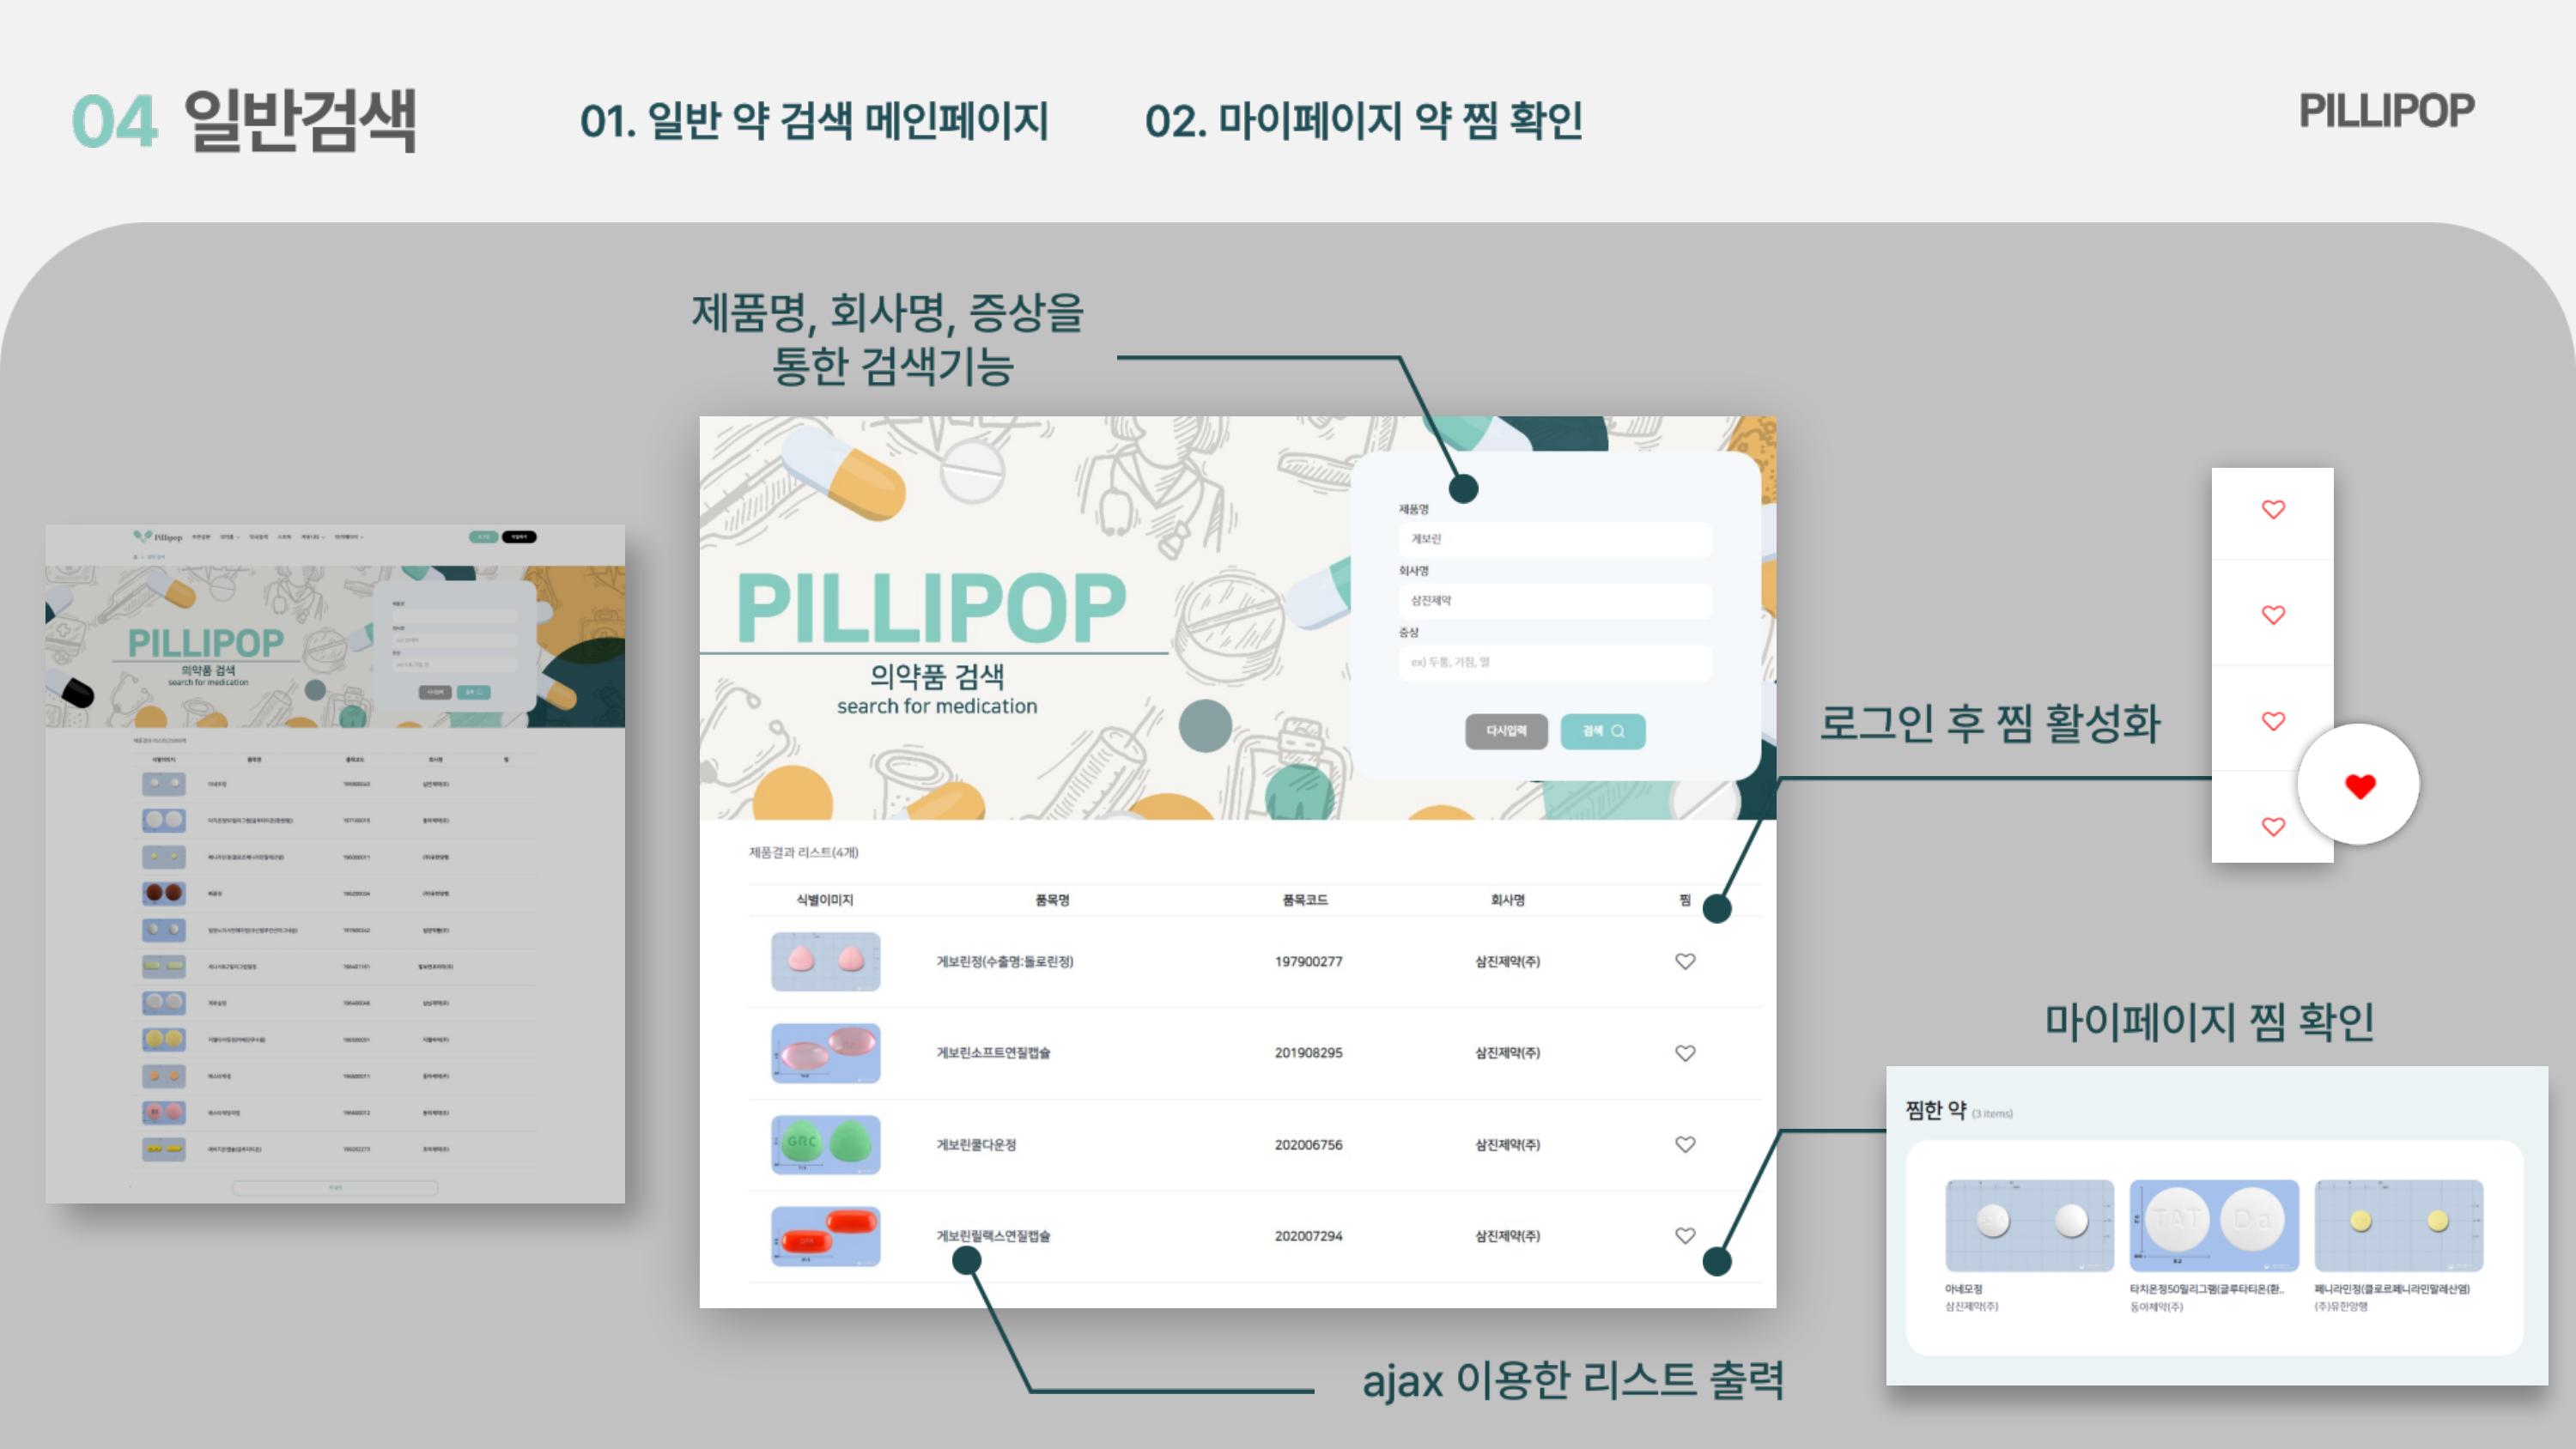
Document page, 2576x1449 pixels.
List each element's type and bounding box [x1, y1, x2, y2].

picture [0, 0, 2496, 222]
text_box [1116, 355, 1479, 505]
picture [1341, 1343, 1803, 1427]
text_box [1703, 1129, 1882, 1277]
text_box [952, 1246, 1315, 1394]
text_box [0, 222, 2576, 1449]
picture [661, 274, 1117, 407]
picture [1758, 686, 2183, 764]
text_box [1703, 776, 2257, 925]
text_box [2211, 467, 2421, 864]
text_box [1886, 1066, 2549, 1385]
picture [1972, 985, 2394, 1064]
text_box [700, 416, 1777, 1308]
